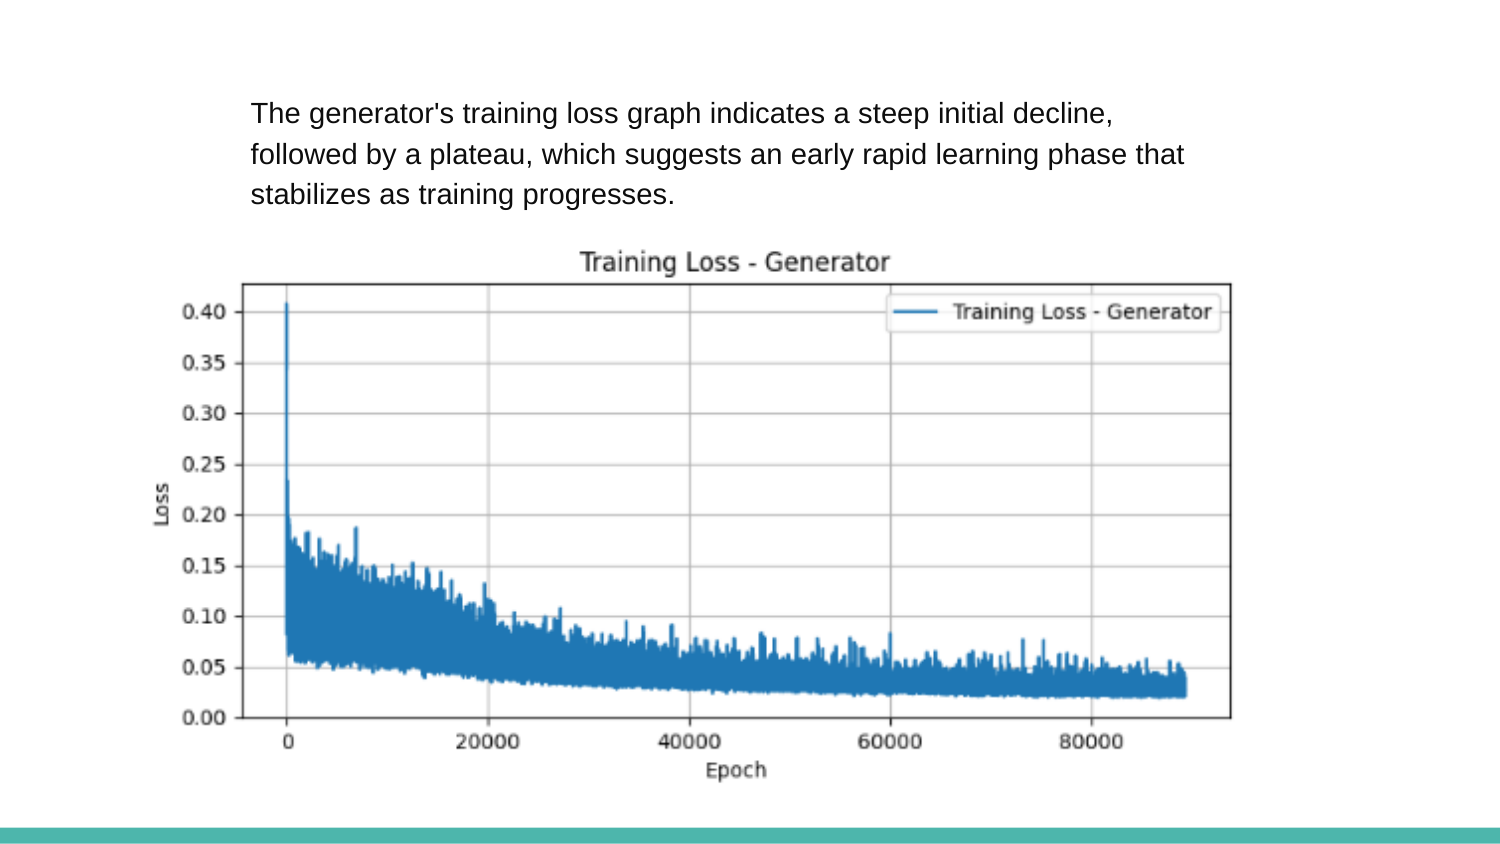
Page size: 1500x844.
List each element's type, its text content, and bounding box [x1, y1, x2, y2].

picture [147, 242, 1244, 795]
text_box The generator's training loss graph indicates a steep initial decline, followed by a plateau, which suggests an early rapid learning phase that stabilizes as training progresses. [235, 71, 1244, 229]
